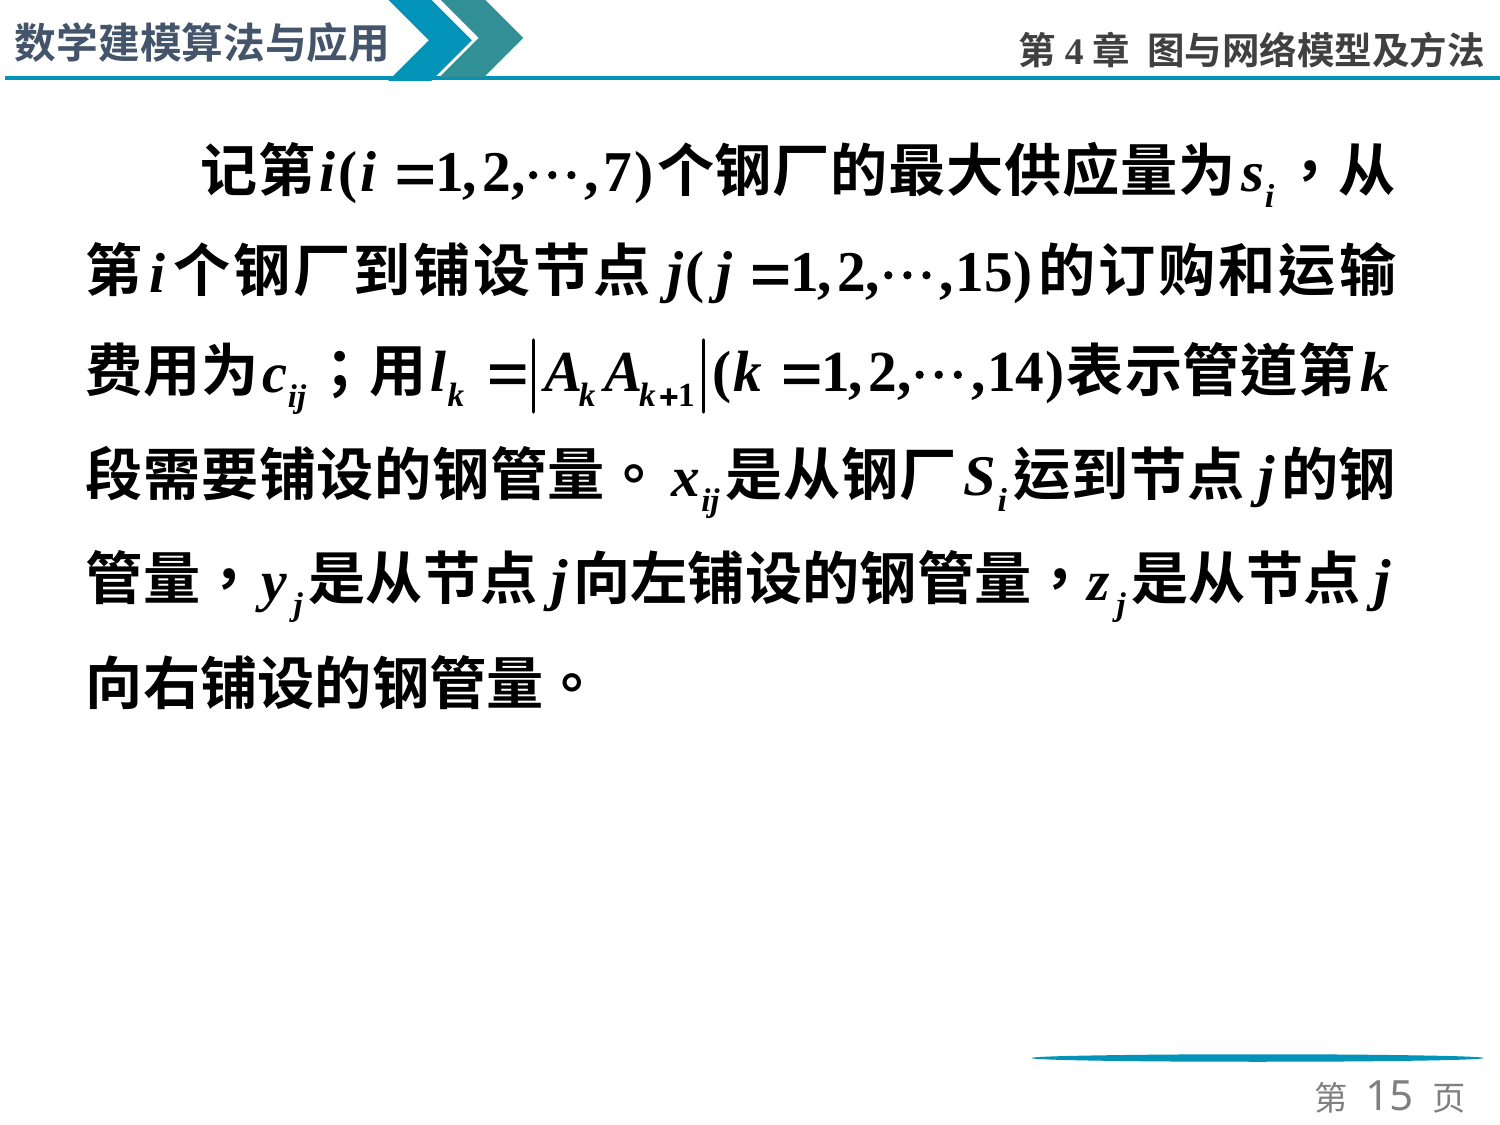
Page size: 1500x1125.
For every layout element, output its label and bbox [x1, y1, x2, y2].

text_box [85, 132, 1397, 778]
